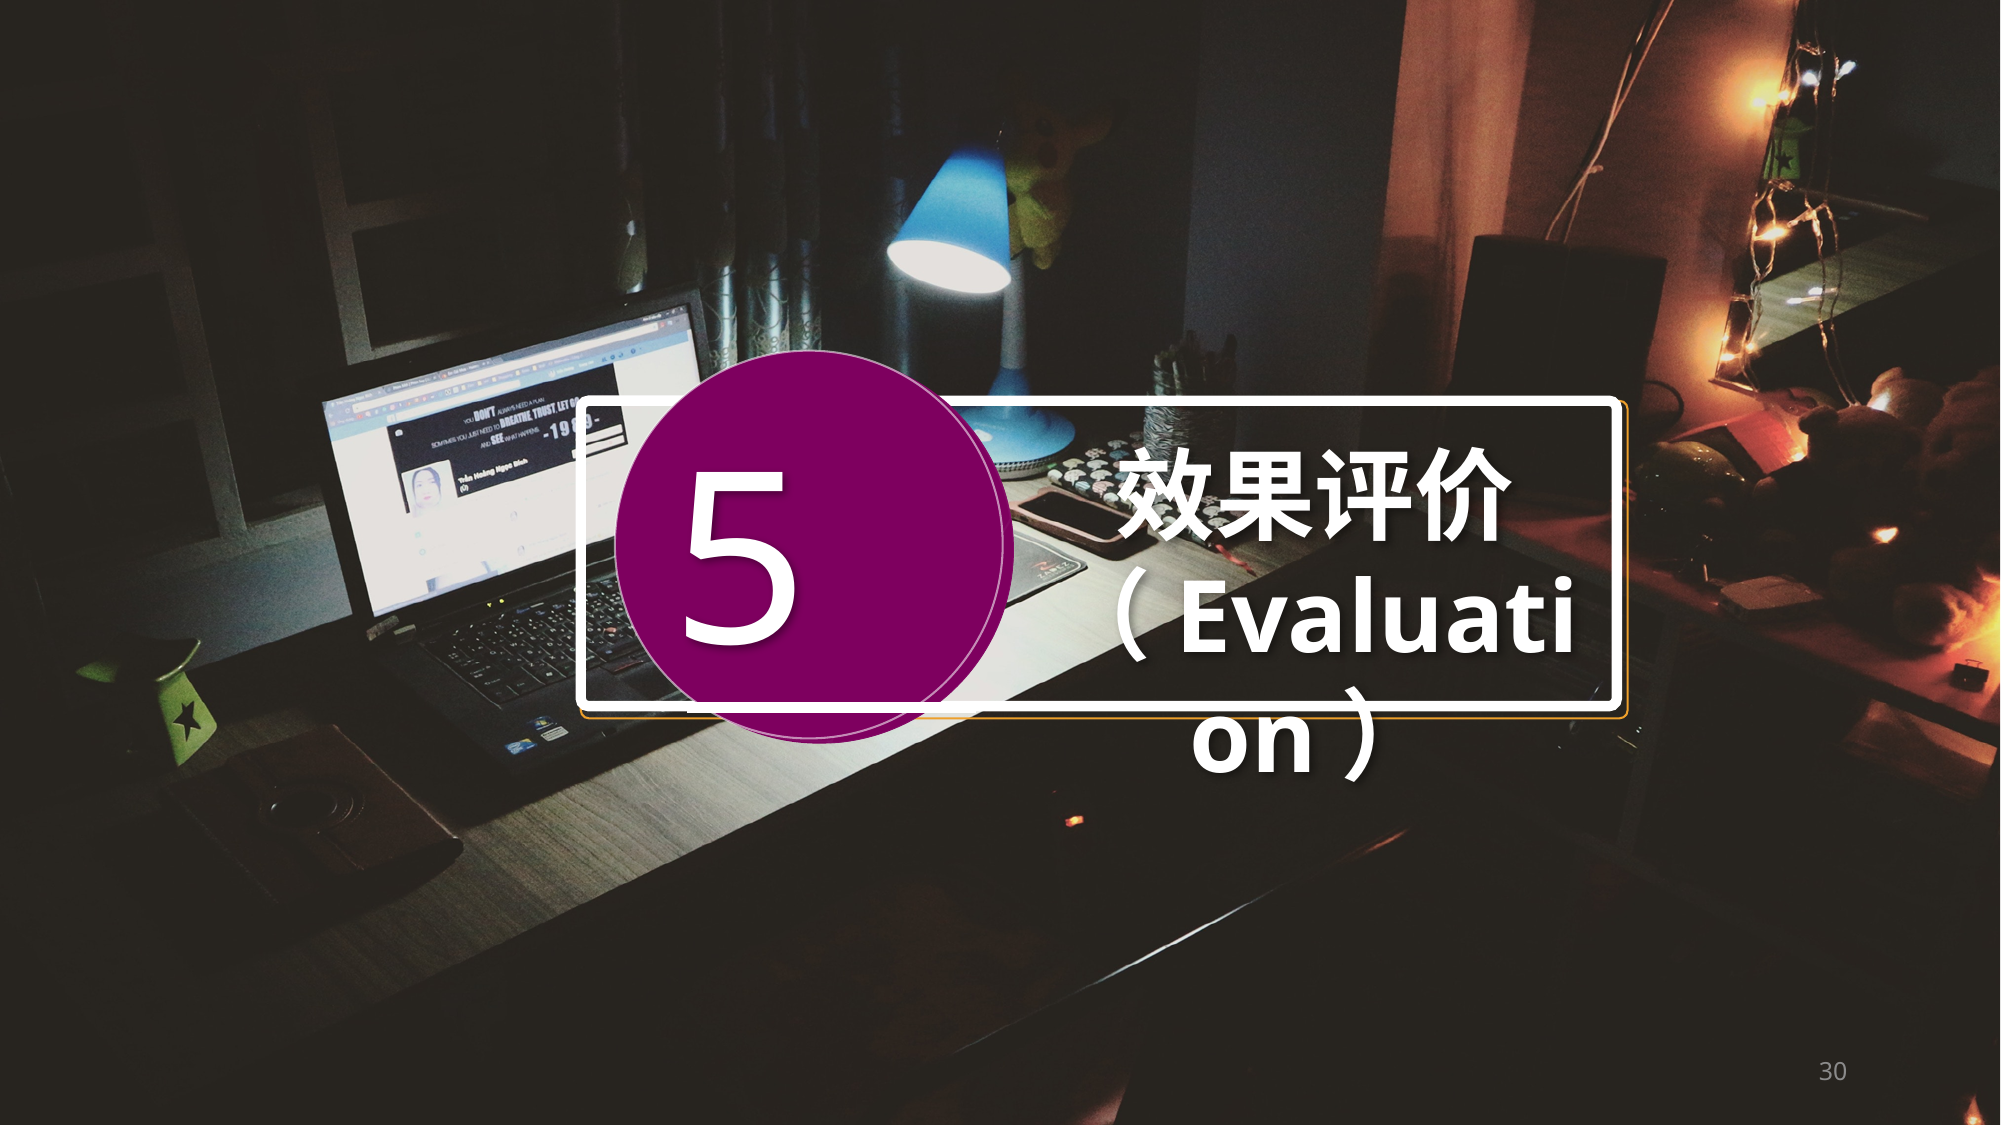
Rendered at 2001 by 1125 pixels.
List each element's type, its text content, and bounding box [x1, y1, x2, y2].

picture [0, 0, 2001, 1125]
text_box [580, 332, 1628, 766]
slide_number 30 [1412, 1042, 1863, 1103]
